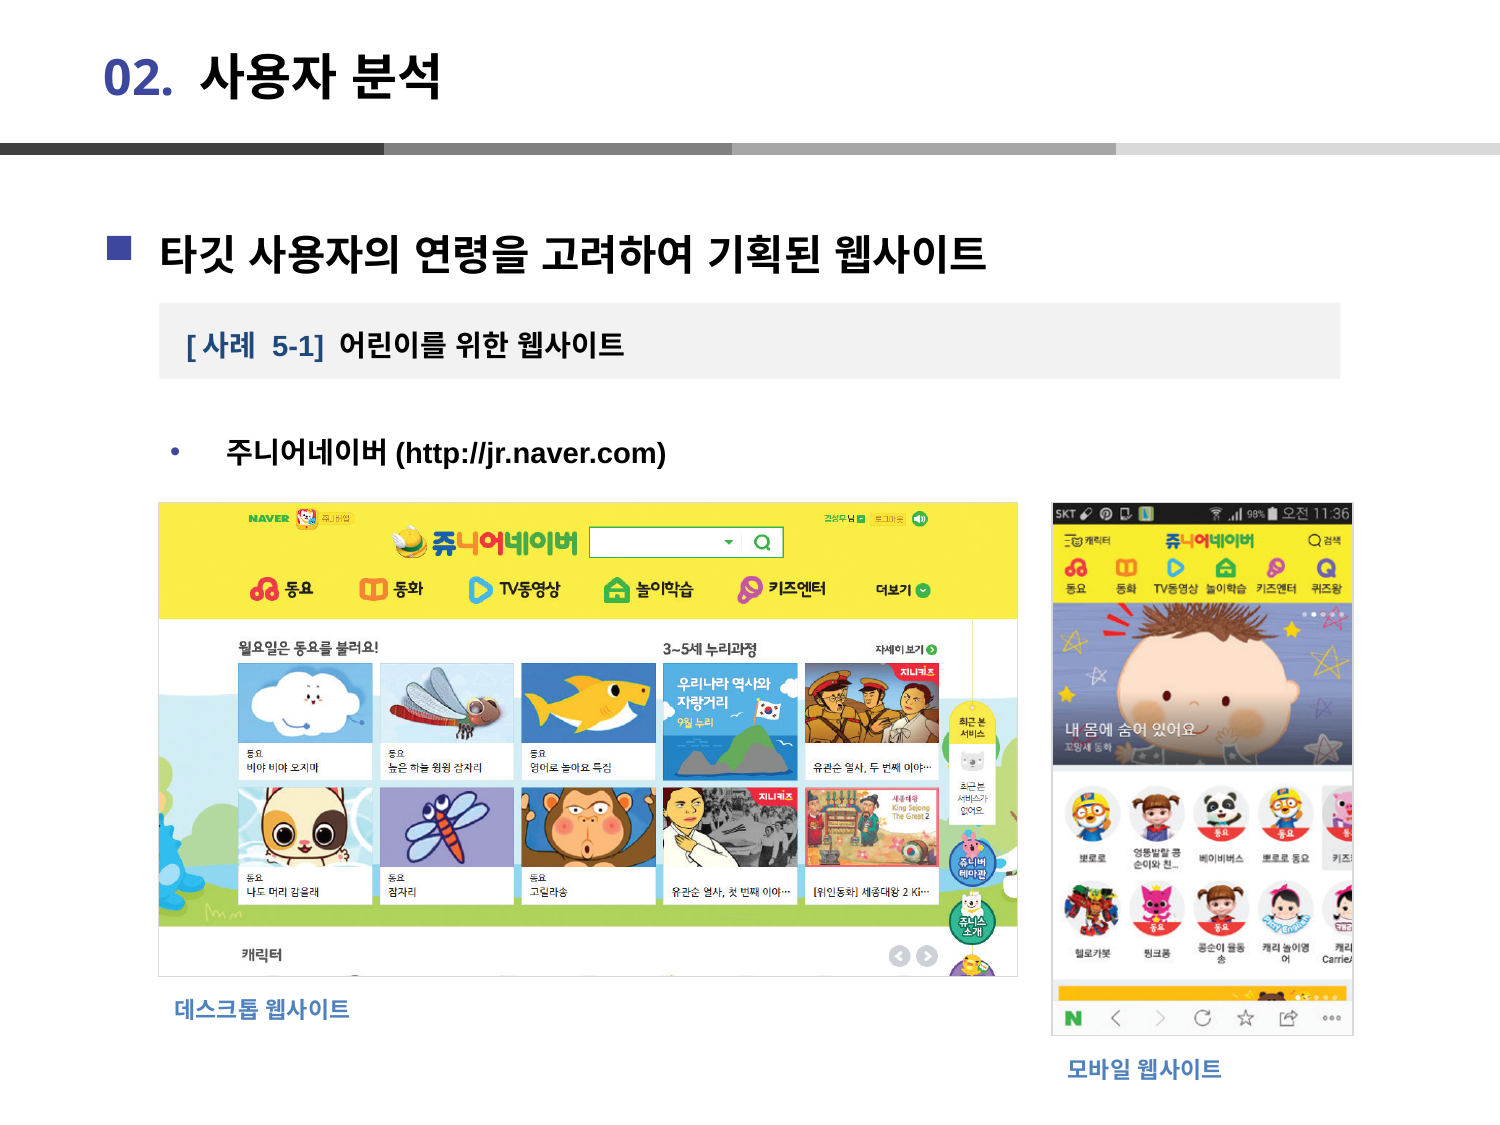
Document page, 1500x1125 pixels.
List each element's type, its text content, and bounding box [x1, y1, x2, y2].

picture [1052, 503, 1353, 1036]
text_box [157, 301, 1342, 381]
picture [159, 503, 1018, 977]
list 타깃 사용자의 연령을 고려하여 기획된 웹사이트 [88, 196, 1436, 386]
text_box [사례 5-1] 어린이를 위한 웹사이트 [171, 302, 1222, 398]
text_box 모바일 웹사이트 [1052, 1045, 1466, 1094]
text_box 데스크톱 웹사이트 [159, 984, 573, 1034]
text_box 주니어네이버(http://jr.naver.com) [155, 408, 1176, 598]
title 02. 사용자 분석 [88, 30, 1211, 121]
